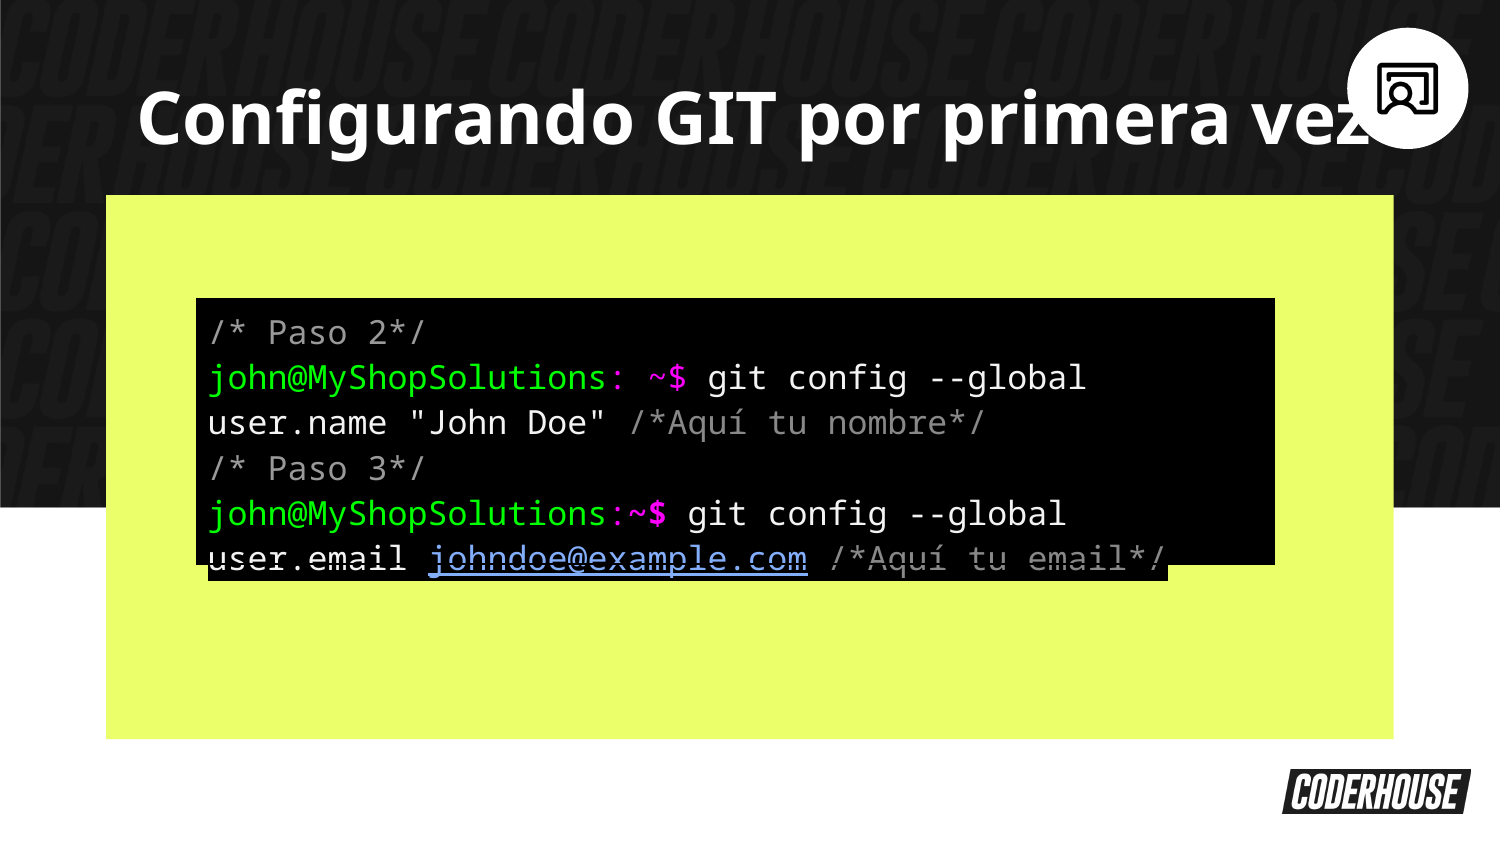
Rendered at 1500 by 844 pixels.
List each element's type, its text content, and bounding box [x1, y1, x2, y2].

picture [0, 0, 1500, 844]
text_box Configurando GIT por primera vez [75, 66, 1433, 175]
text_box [1346, 27, 1469, 150]
text_box [106, 195, 1394, 740]
table_header /* Paso 2*/ john@MyShopSolutions: ~$ git config --global user.name "John Doe" /*Aquí tu nombre*/ /* Paso 3*/ john@MyShopSolutions:~$ git config --global user.email johndoe@example.com /*Aquí tu email*/ [198, 299, 1274, 563]
